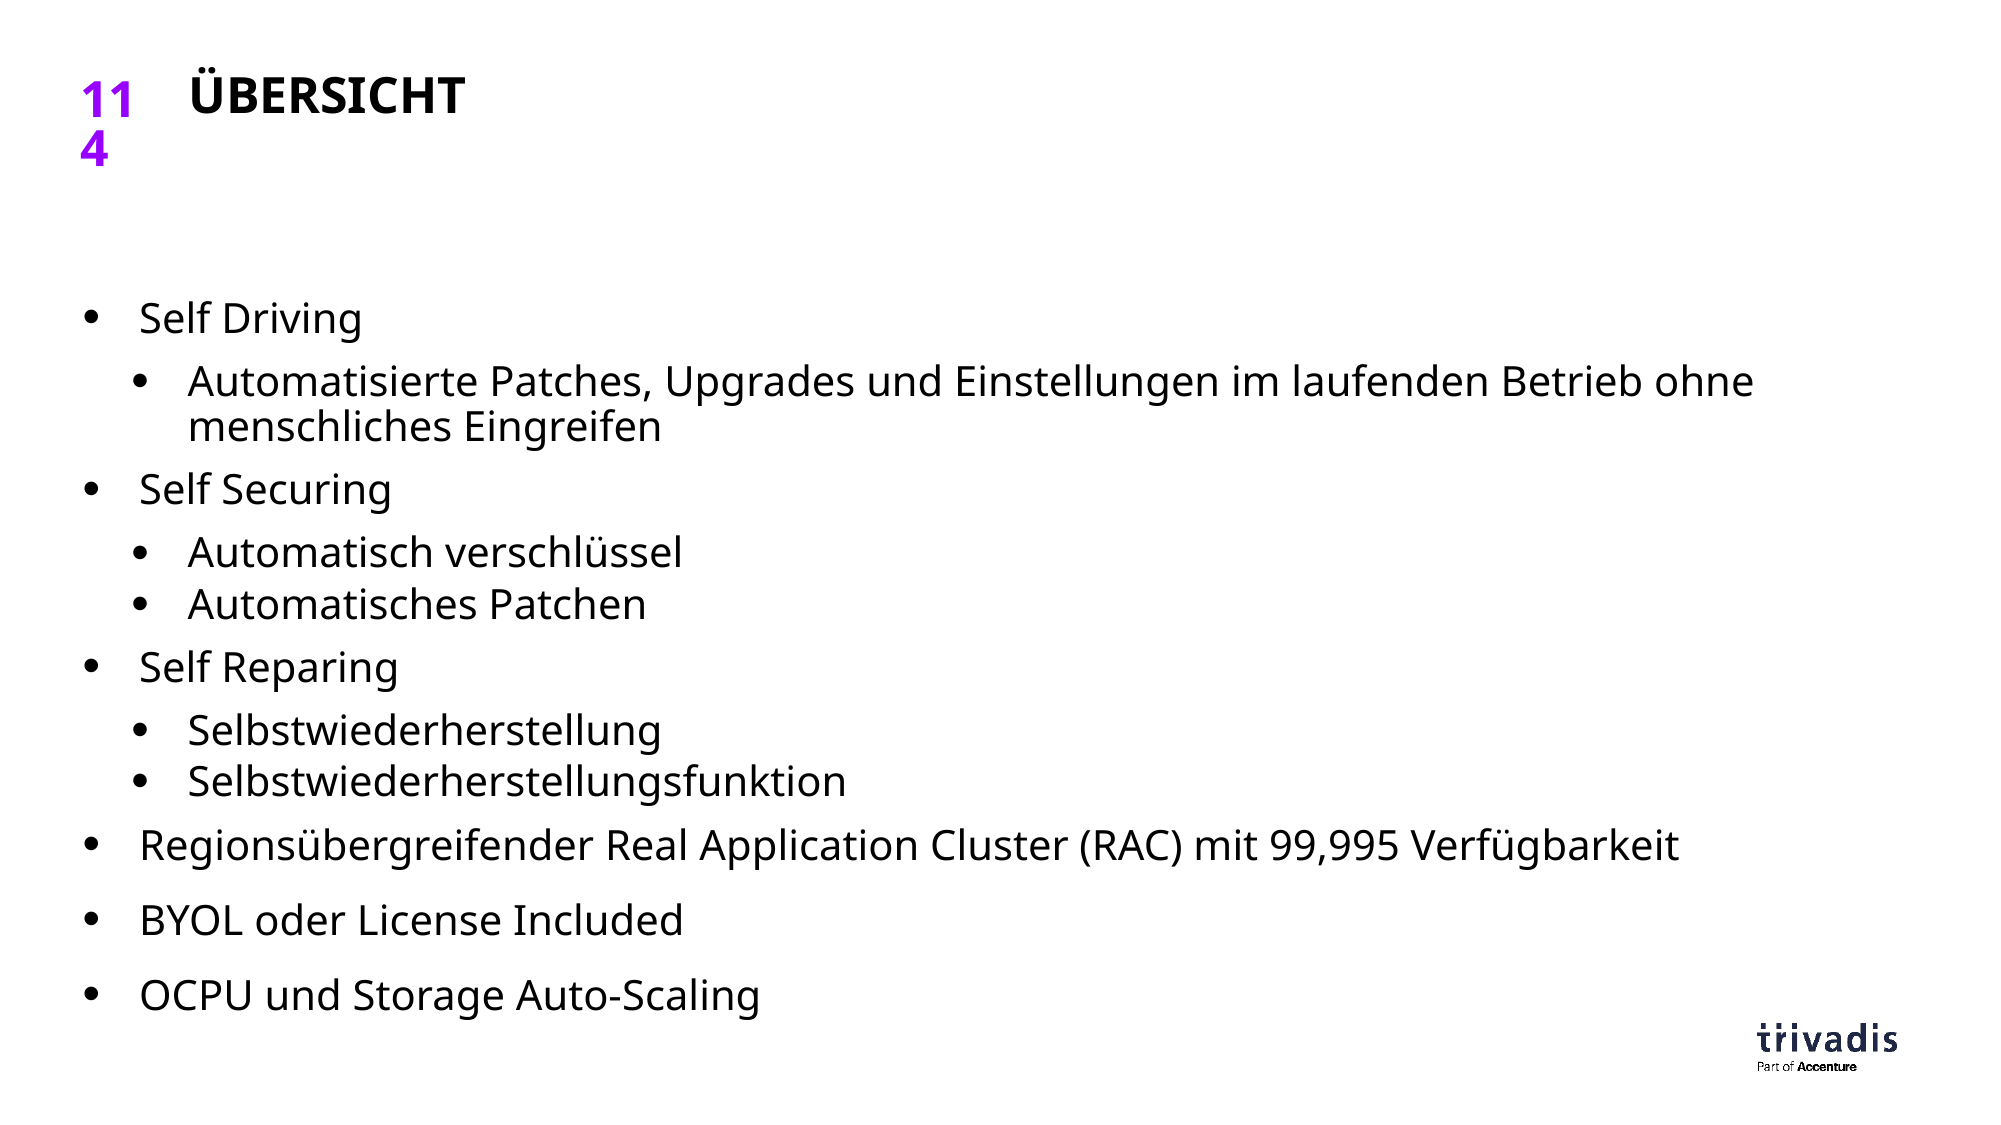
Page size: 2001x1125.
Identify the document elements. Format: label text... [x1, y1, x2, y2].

picture [1757, 1062, 1897, 1071]
title übersicht [170, 63, 1933, 136]
list Self Driving Automatisierte Patches, Upgrades und Einstellungen im laufenden Betrieb ohne menschliches Eingreifen Self Securing Automatisch verschlüssel Automatisches Patchen Self Reparing Selbstwiederherstellung Selbstwiederherstellungsfunktion Regionsübergreifender Real Application Cluster (RAC) mit 99,995 Verfügbarkeit BYOL oder License Included OCPU und Storage Auto-Scaling [65, 284, 1933, 1062]
